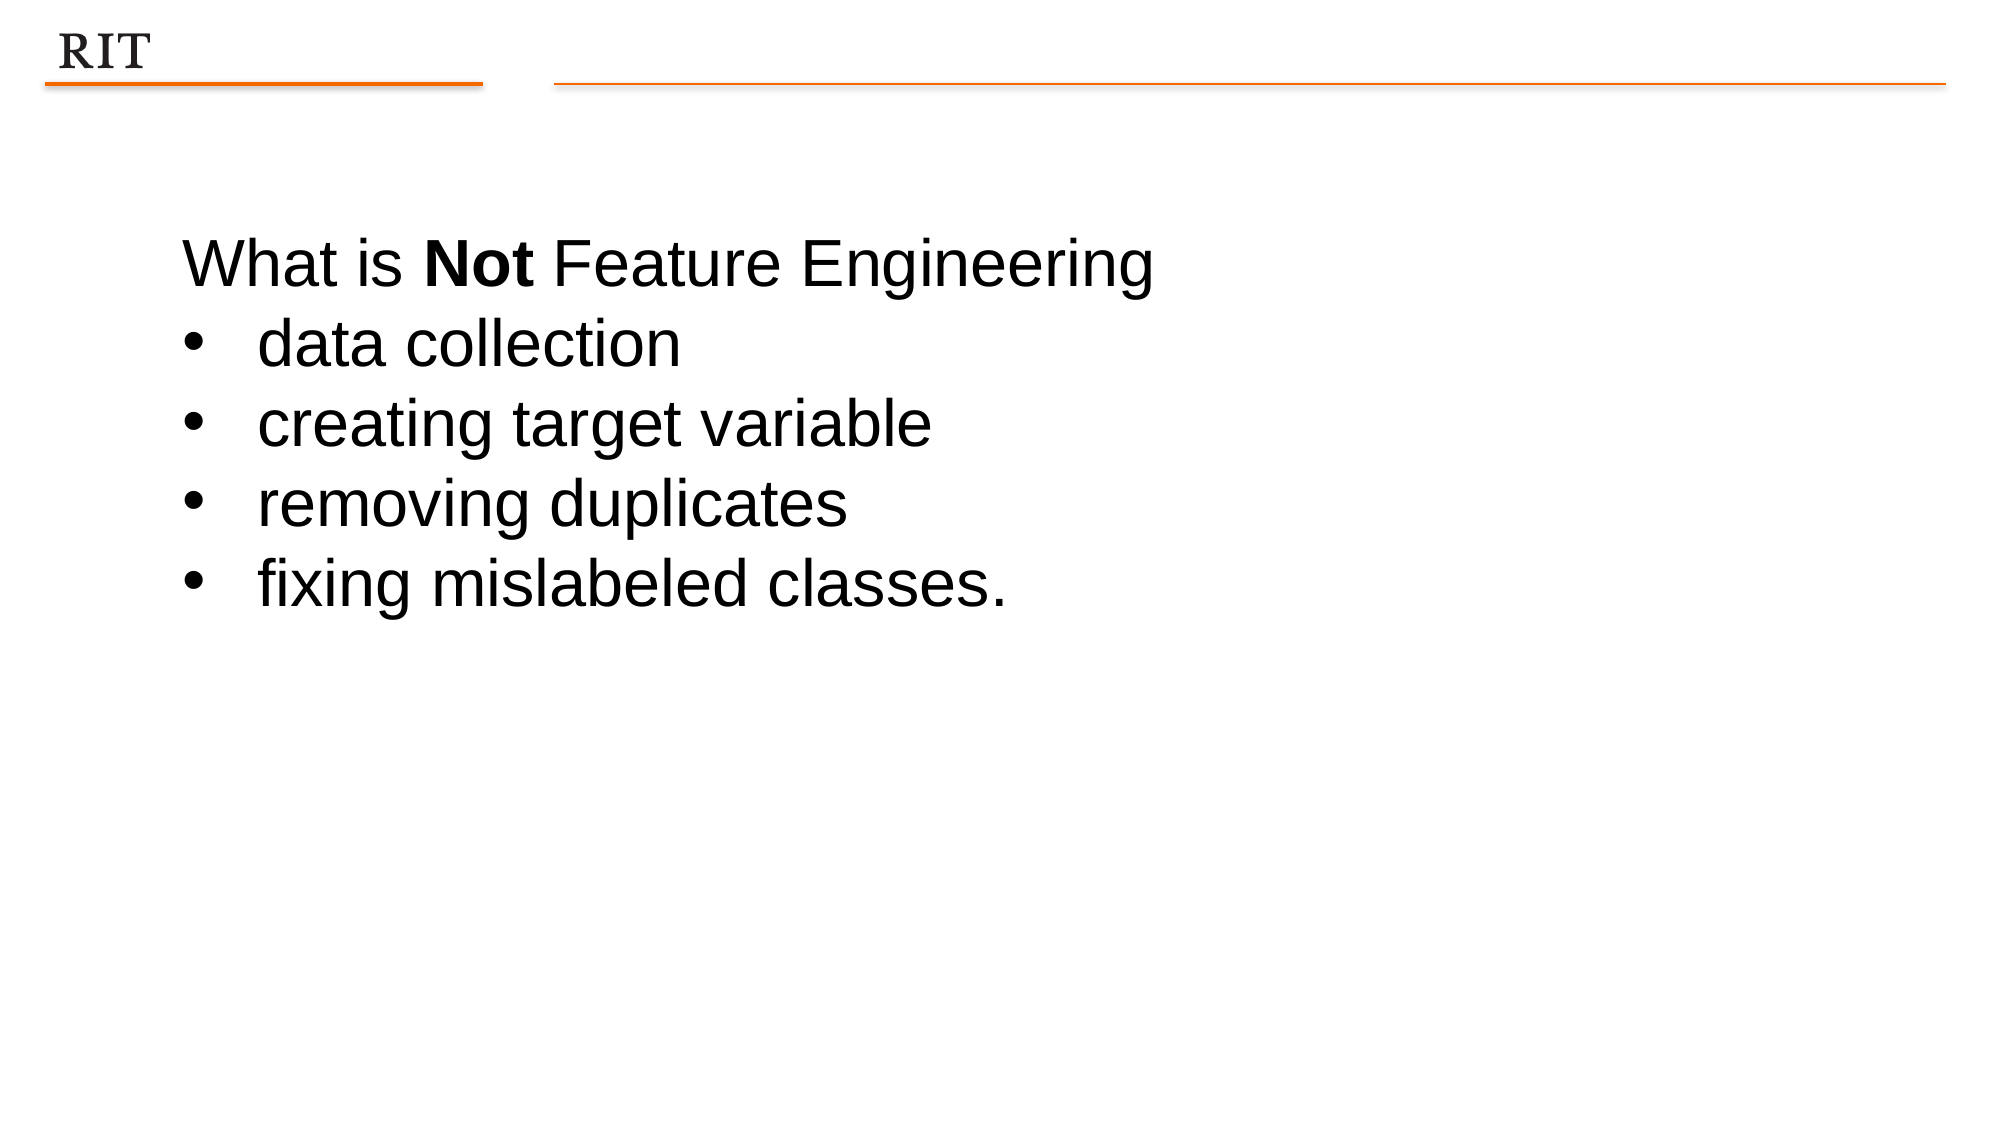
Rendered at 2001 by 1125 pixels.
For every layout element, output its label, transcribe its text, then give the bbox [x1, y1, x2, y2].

text_box What is Not Feature Engineering data collection creating target variable removing duplicates fixing mislabeled classes. [162, 199, 1794, 975]
